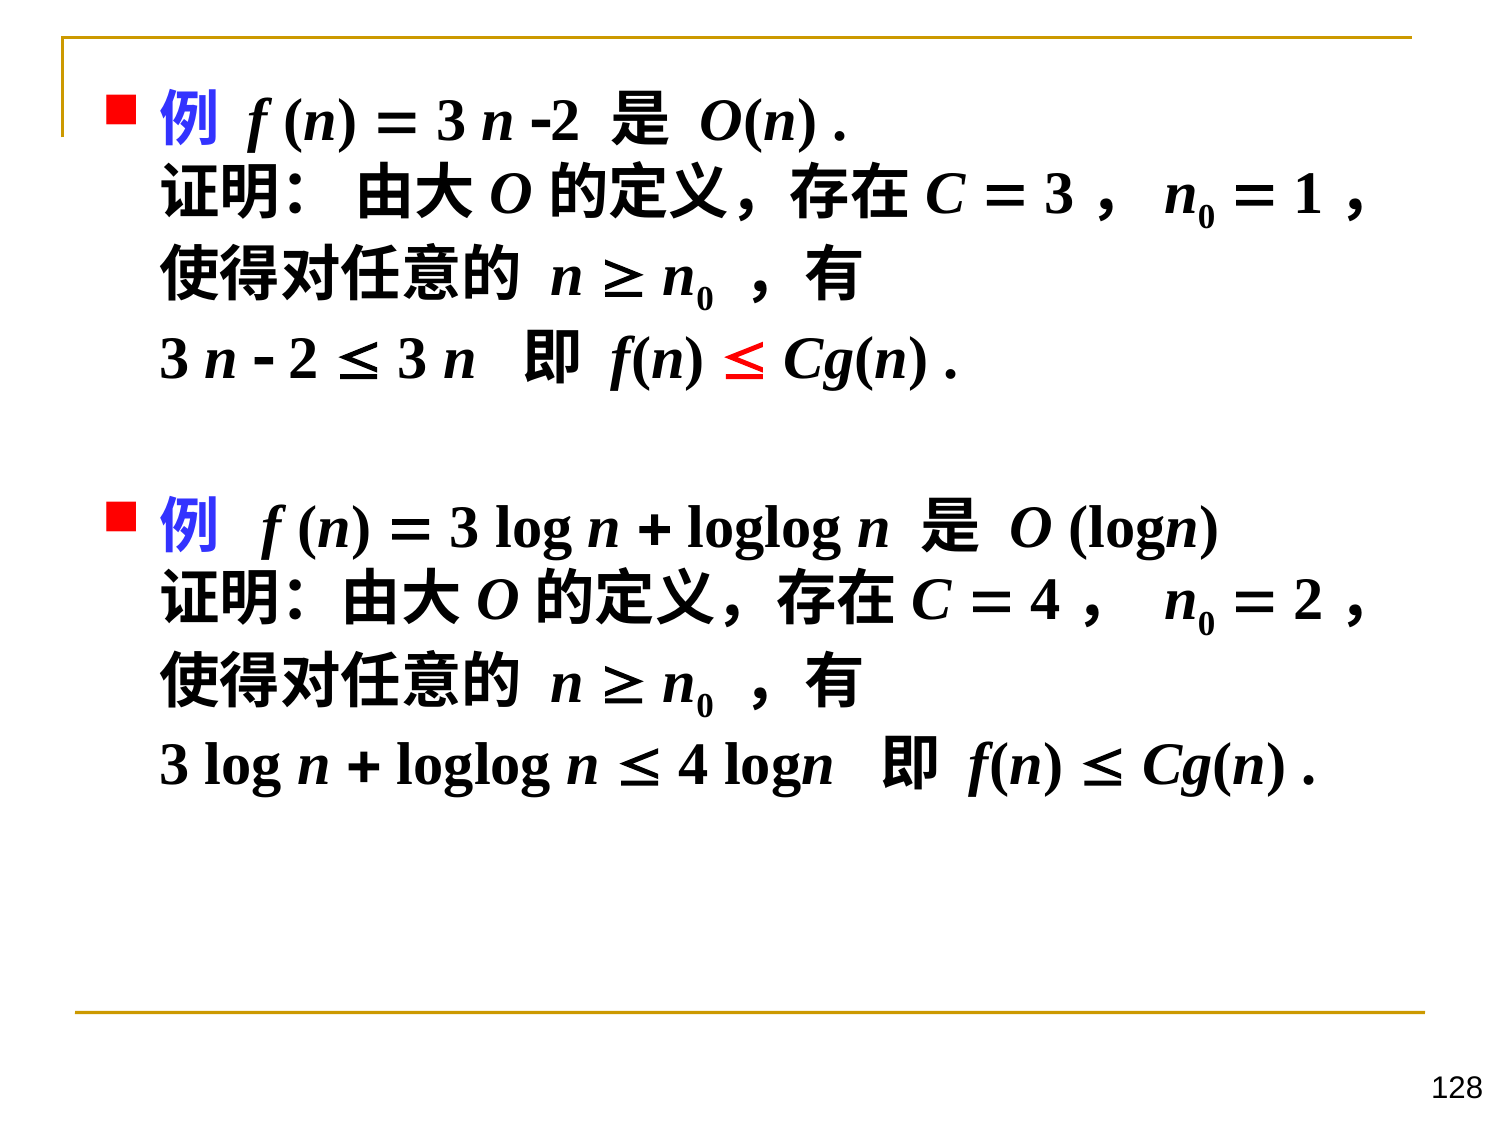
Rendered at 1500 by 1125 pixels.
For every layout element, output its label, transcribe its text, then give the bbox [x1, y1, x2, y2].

text_box 128 [1424, 1067, 1490, 1115]
list 例 f (n)  3 n 2 是 O(n) . 证明： 由大O的定义，存在C  3，n0  1，使得对任意的 n  n0 ，有 3 n  2  3 n 即 f(n)  Cg(n) . 例 f (n)  3 log n  loglog n 是 O (logn) 证明：由大O的定义，存在C  4， n0  2，使得对任意的 n  n0 ，有 3 log n  loglog n  4 logn 即 f(n)  Cg(n) . [87, 72, 1426, 812]
